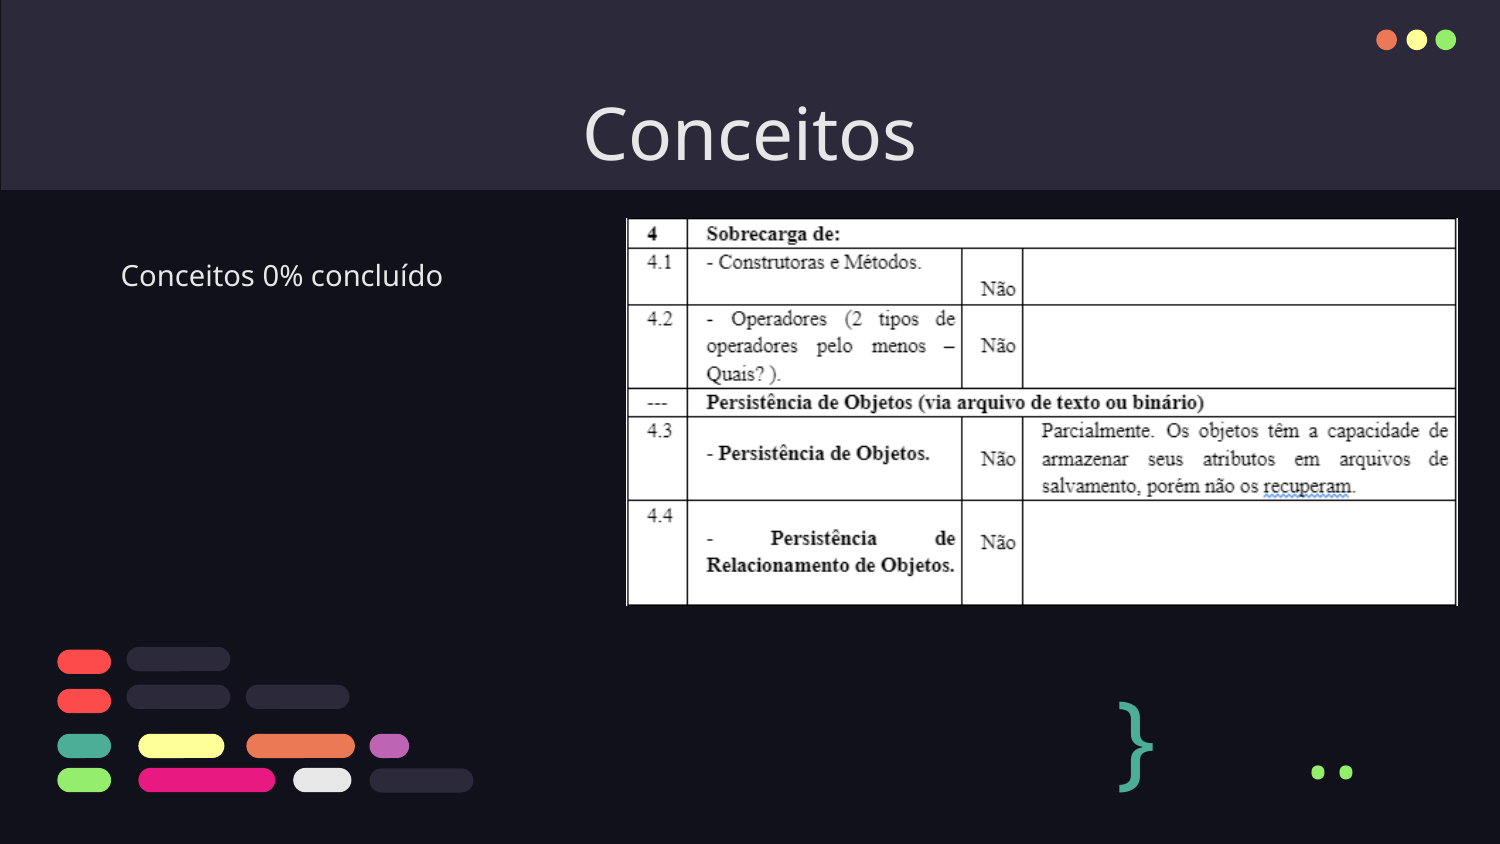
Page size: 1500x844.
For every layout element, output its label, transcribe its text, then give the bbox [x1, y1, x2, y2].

text_box } [1101, 657, 1188, 782]
picture [626, 218, 1458, 606]
title Conceitos [118, 72, 1382, 167]
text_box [57, 646, 474, 793]
text_box .. [1215, 692, 1376, 782]
subtitle Conceitos 0% concluído [105, 236, 697, 636]
